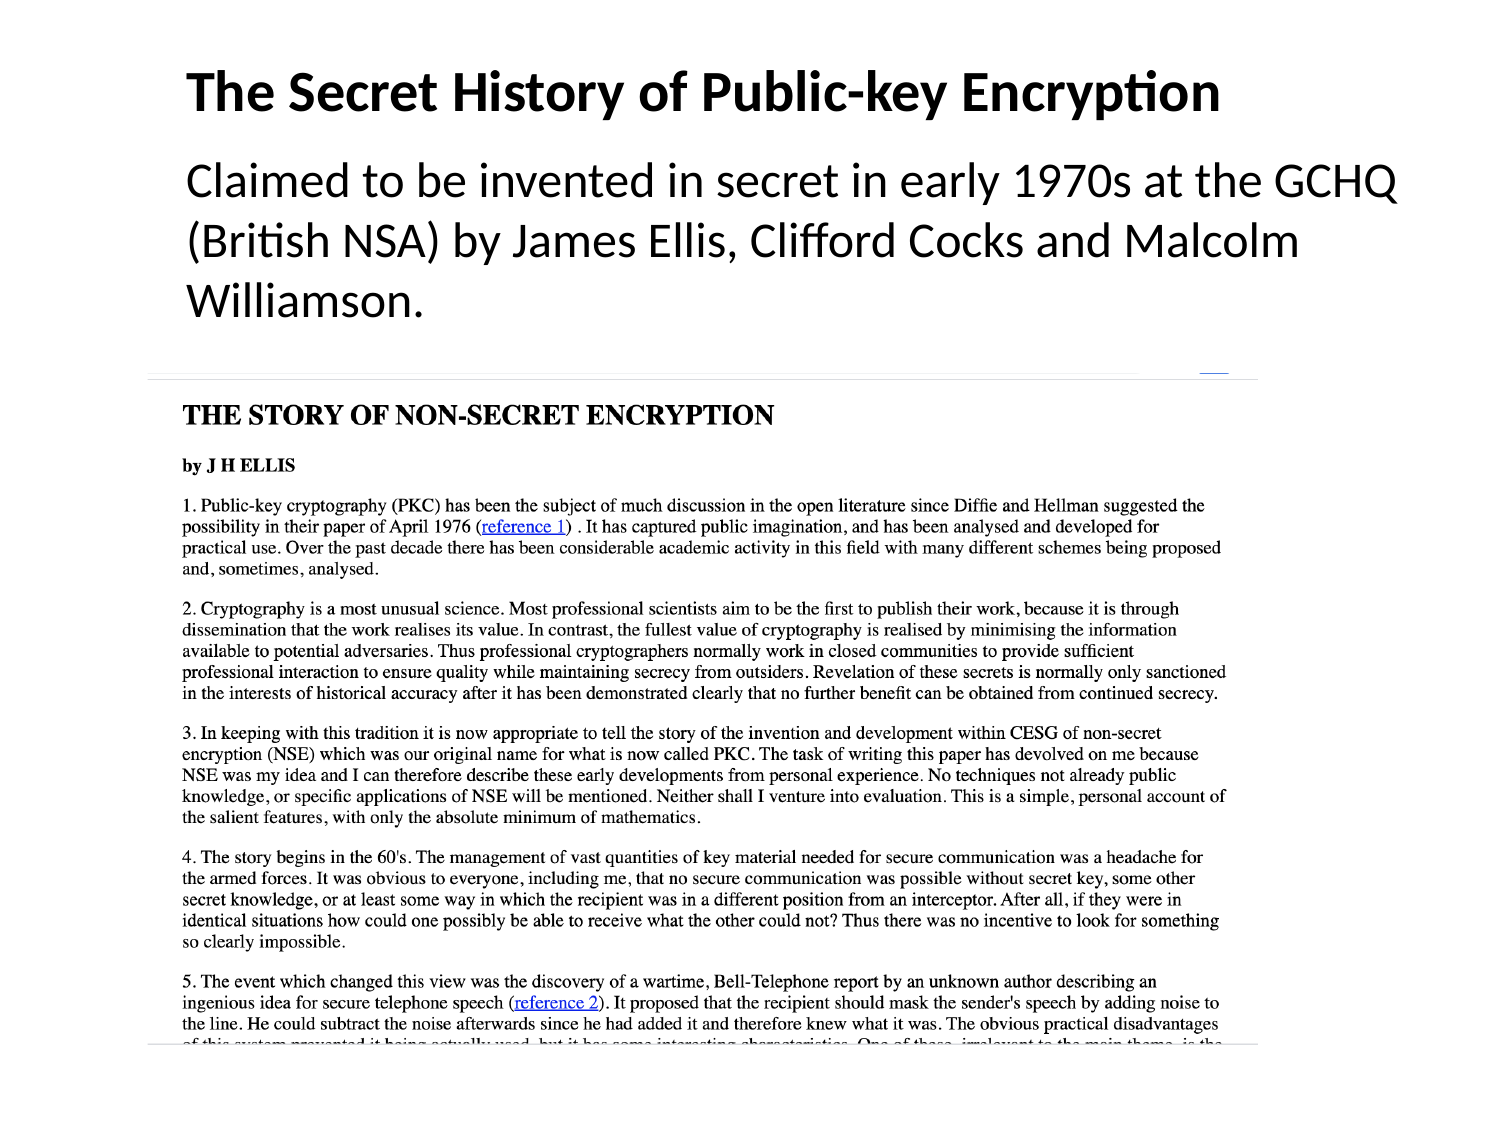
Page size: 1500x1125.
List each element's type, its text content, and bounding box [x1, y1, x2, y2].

picture [147, 373, 1259, 1048]
text_box Claimed to be invented in secret in early 1970s at the GCHQ (British NSA) by James Ellis, Clifford Cocks and Malcolm Williamson. [171, 125, 1471, 350]
text_box The Secret History of Public-key Encryption [171, 19, 1424, 125]
